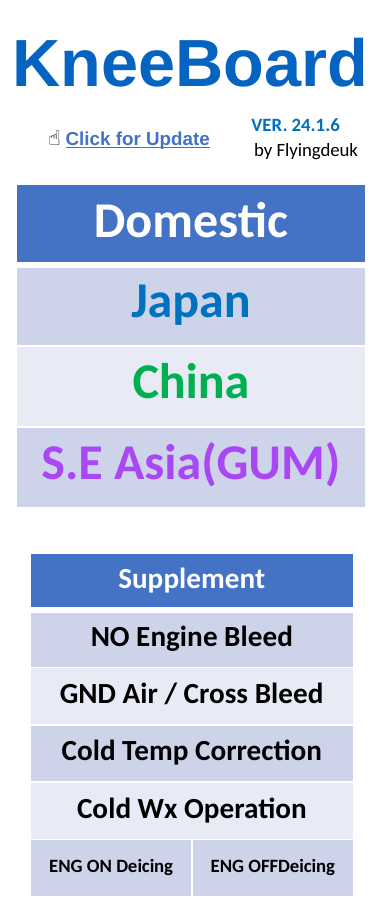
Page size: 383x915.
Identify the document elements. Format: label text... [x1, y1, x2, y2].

text_box ☝️ Click for Update [33, 117, 262, 157]
table_cell China [17, 347, 365, 426]
table_cell NO Engine Bleed [31, 613, 353, 667]
table_cell S.E Asia(GUM) [17, 428, 365, 507]
text_box KneeBoard [0, 12, 382, 108]
table_cell Japan [17, 268, 365, 345]
text_box by Flyingdeuk [239, 130, 379, 168]
table_cell Cold Wx Operation [31, 783, 353, 839]
table_header Supplement [31, 554, 353, 607]
table_cell ENG OFFDeicing [193, 840, 353, 896]
table_cell GND Air / Cross Bleed [31, 668, 353, 724]
table_cell ENG ON Deicing [31, 840, 191, 896]
text_box VER. 24.1.6 [236, 104, 376, 143]
table_header Domestic [17, 185, 365, 262]
table_cell Cold Temp Correction [31, 726, 353, 781]
